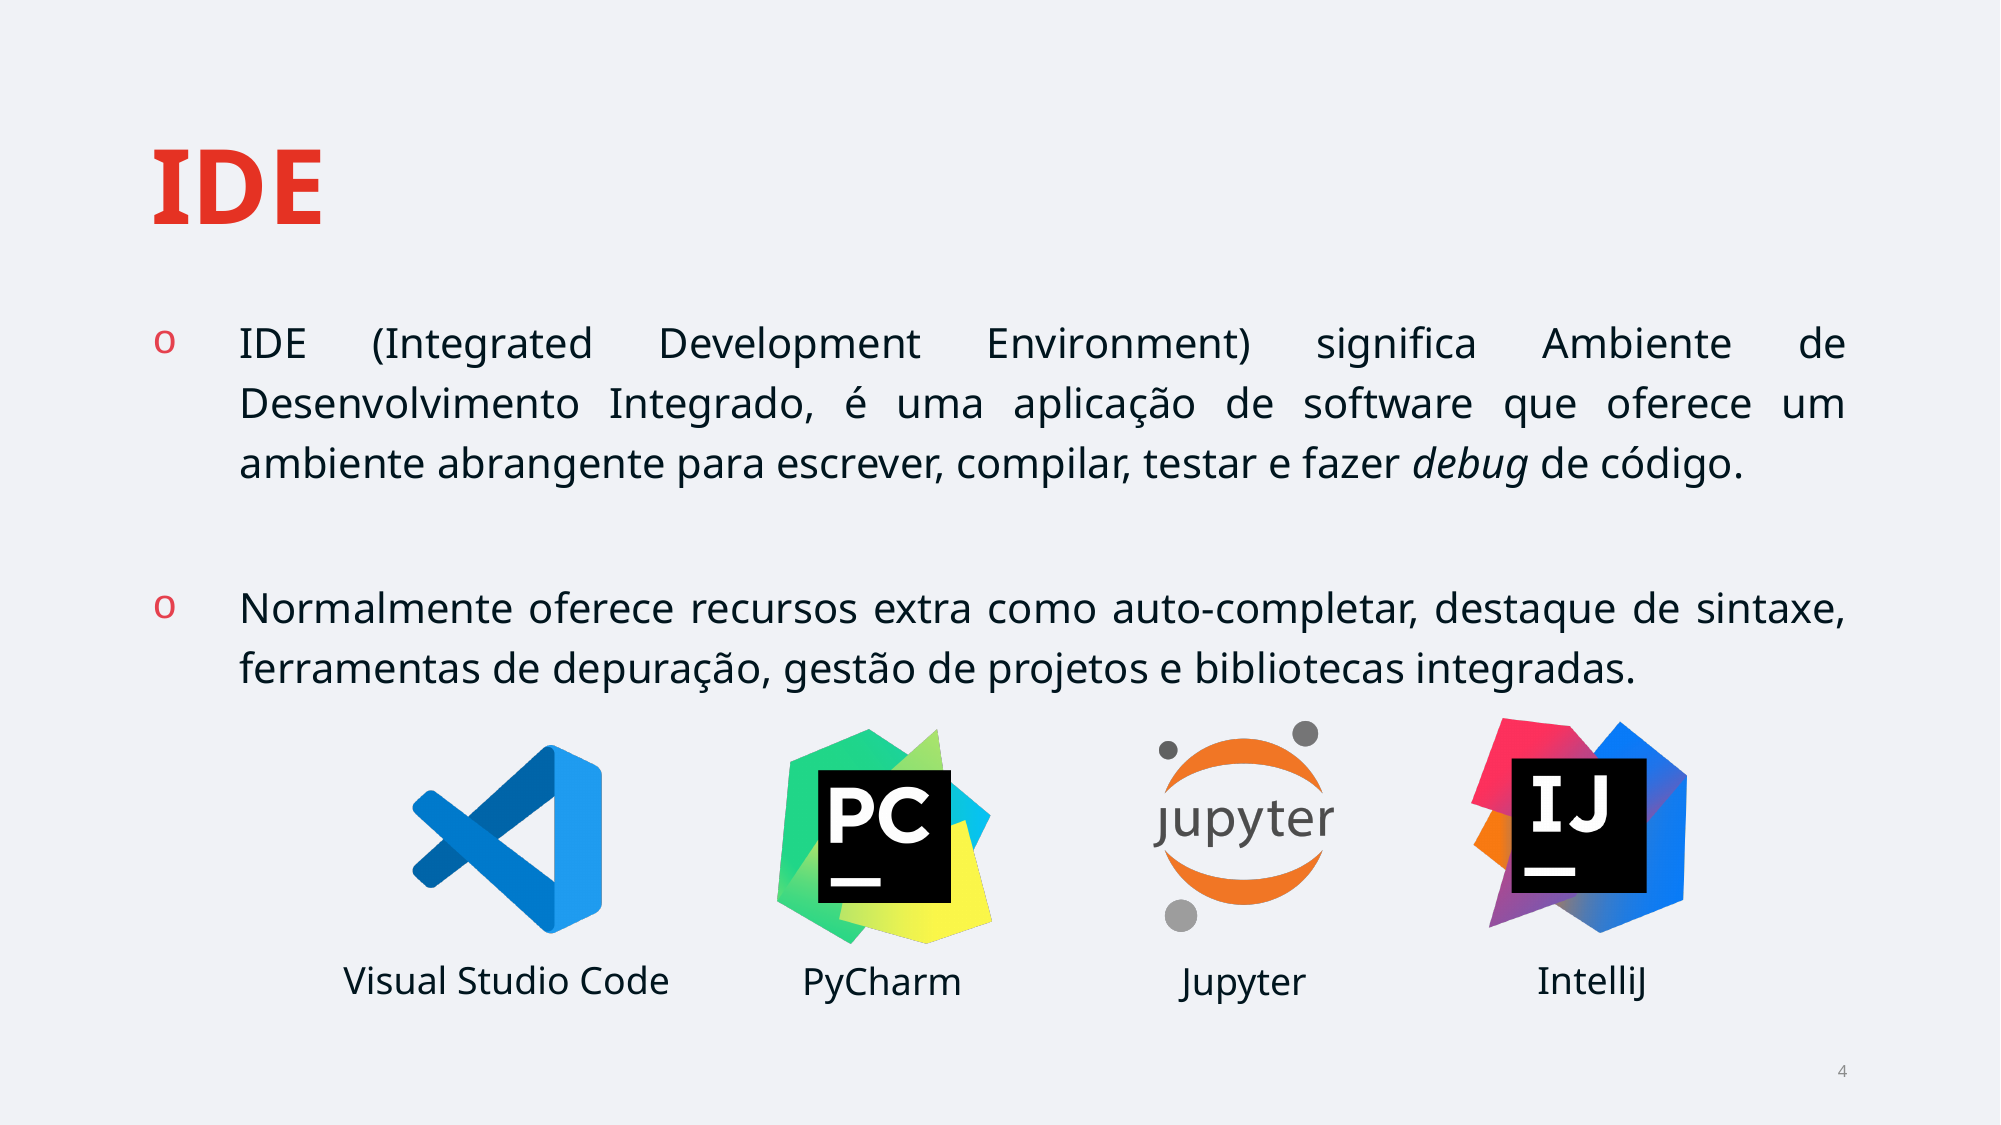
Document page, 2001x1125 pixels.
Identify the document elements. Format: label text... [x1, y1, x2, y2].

picture [1471, 718, 1687, 933]
text_box Jupyter [1166, 950, 1322, 1011]
text_box Visual Studio Code [328, 949, 686, 1010]
slide_number 4 [1412, 1042, 1863, 1103]
picture [399, 731, 615, 947]
picture [1151, 718, 1337, 933]
text_box PyCharm [787, 950, 978, 1011]
title IDE [136, 82, 1862, 300]
list IDE (Integrated Development Environment) significa Ambiente de Desenvolvimento Integrado, é uma aplicação de software que oferece um ambiente abrangente para escrever, compilar, testar e fazer debug de código. Normalmente oferece recursos extra como auto-completar, destaque de sintaxe, ferramentas de depuração, gestão de projetos e bibliotecas integradas. [137, 299, 1863, 826]
text_box IntelliJ [1522, 949, 1663, 1010]
picture [776, 729, 992, 944]
